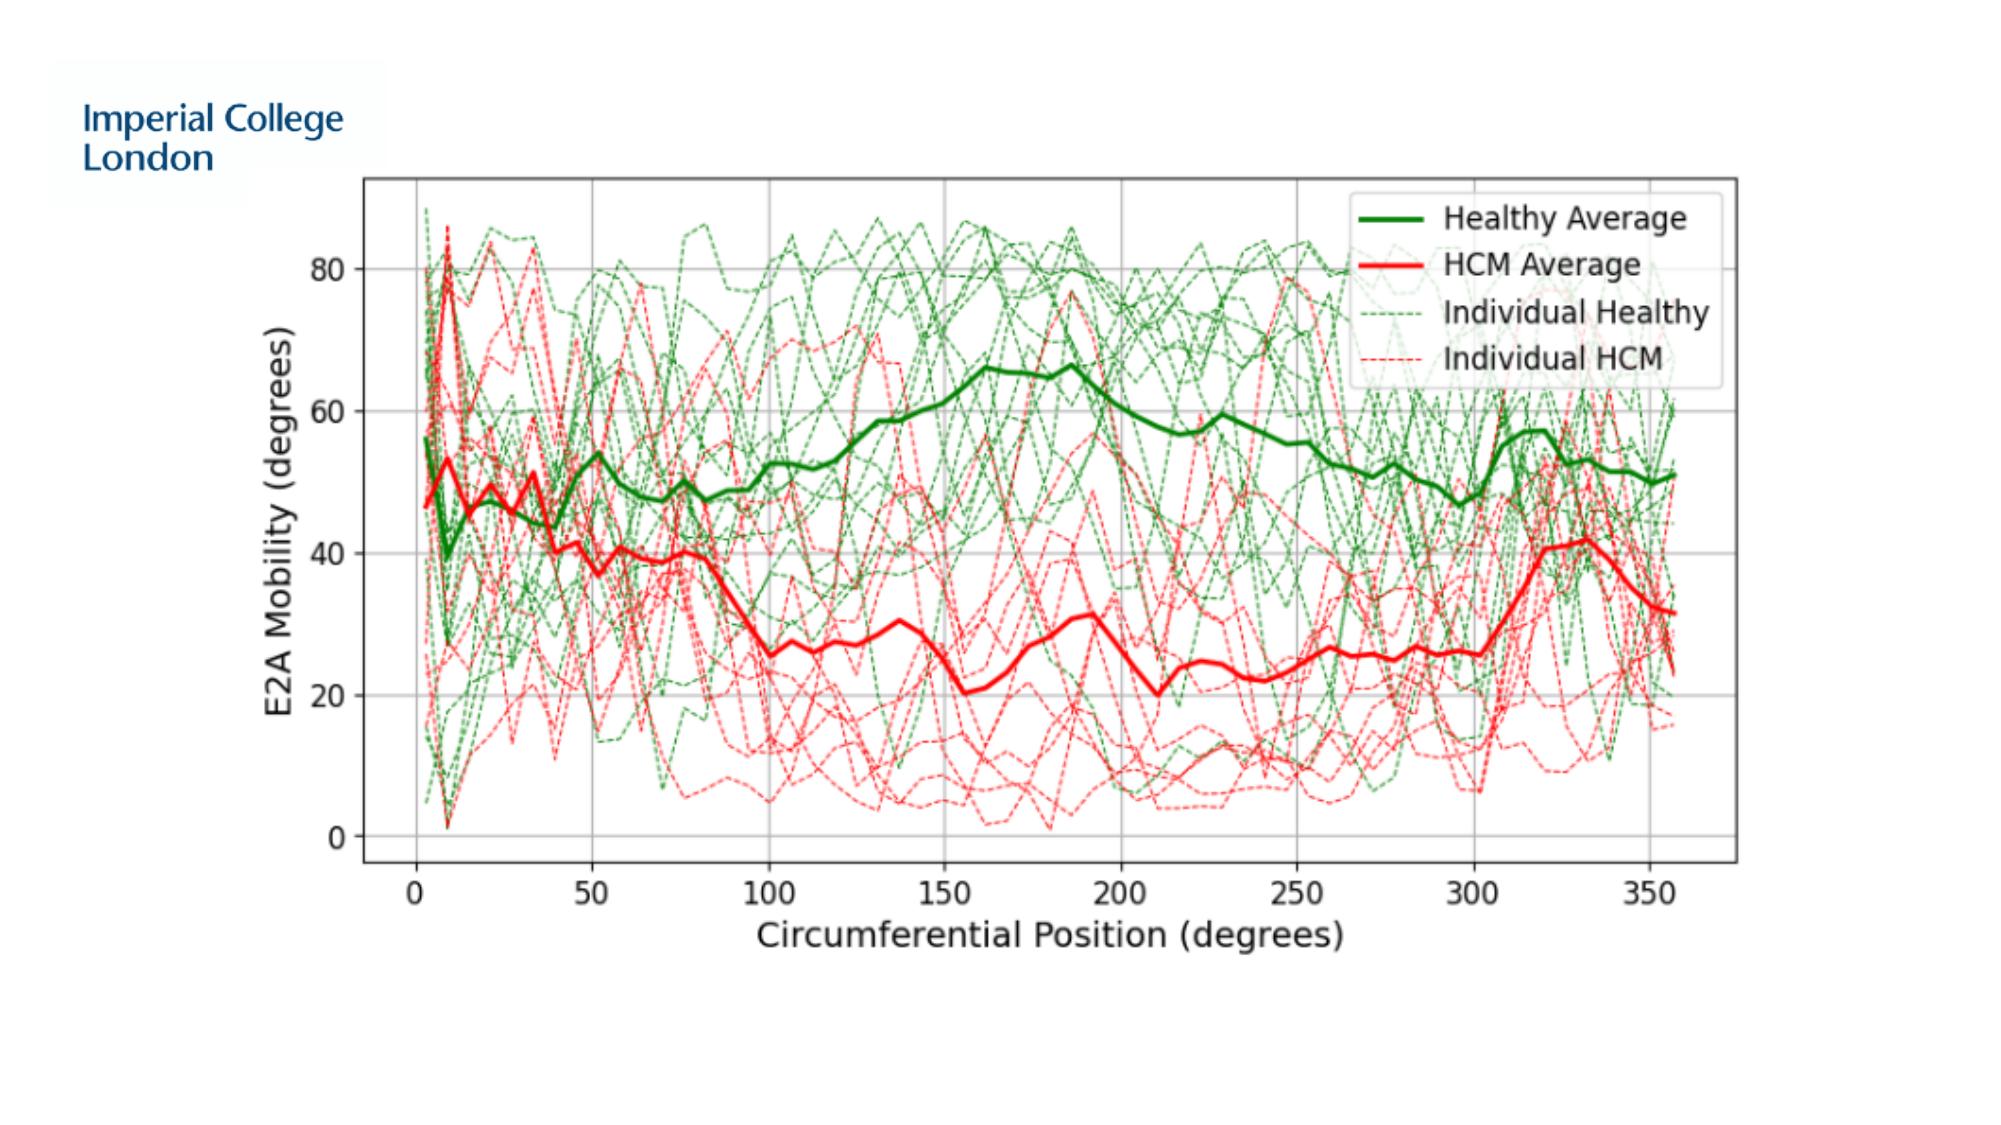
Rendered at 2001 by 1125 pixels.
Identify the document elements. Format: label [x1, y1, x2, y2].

picture [50, 59, 1751, 957]
